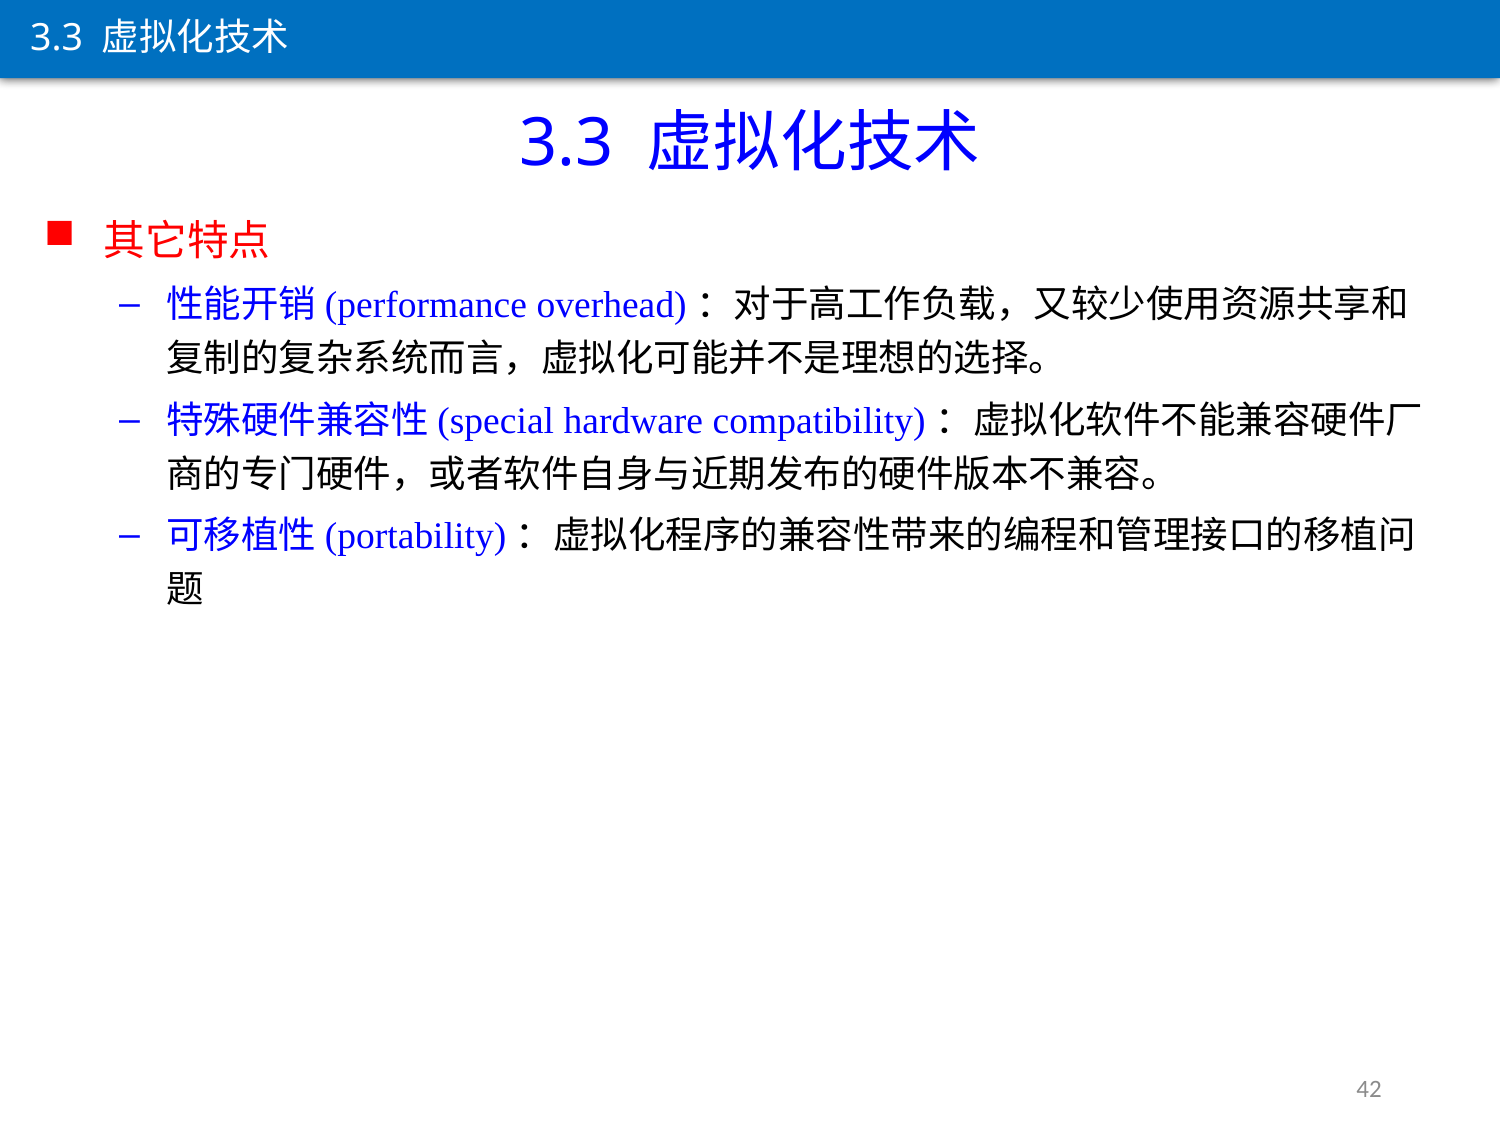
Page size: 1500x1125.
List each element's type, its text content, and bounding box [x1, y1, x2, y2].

slide_number 42 [1059, 1057, 1397, 1118]
text_box 3.3 虚拟化技术 [0, 91, 1500, 187]
text_box [0, 0, 1500, 79]
text_box 3.3 虚拟化技术 [15, 5, 305, 66]
text_box 其它特点 性能开销(performance overhead)：对于高工作负载，又较少使用资源共享和复制的复杂系统而言，虚拟化可能并不是理想的选择。 特殊硬件兼容性(special hardware compatibility)：虚拟化软件不能兼容硬件厂商的专门硬件，或者软件自身与近期发布的硬件版本不兼容。 可移植性(portability)：虚拟化程序的兼容性带来的编程和管理接口的移植问题 [29, 196, 1459, 618]
